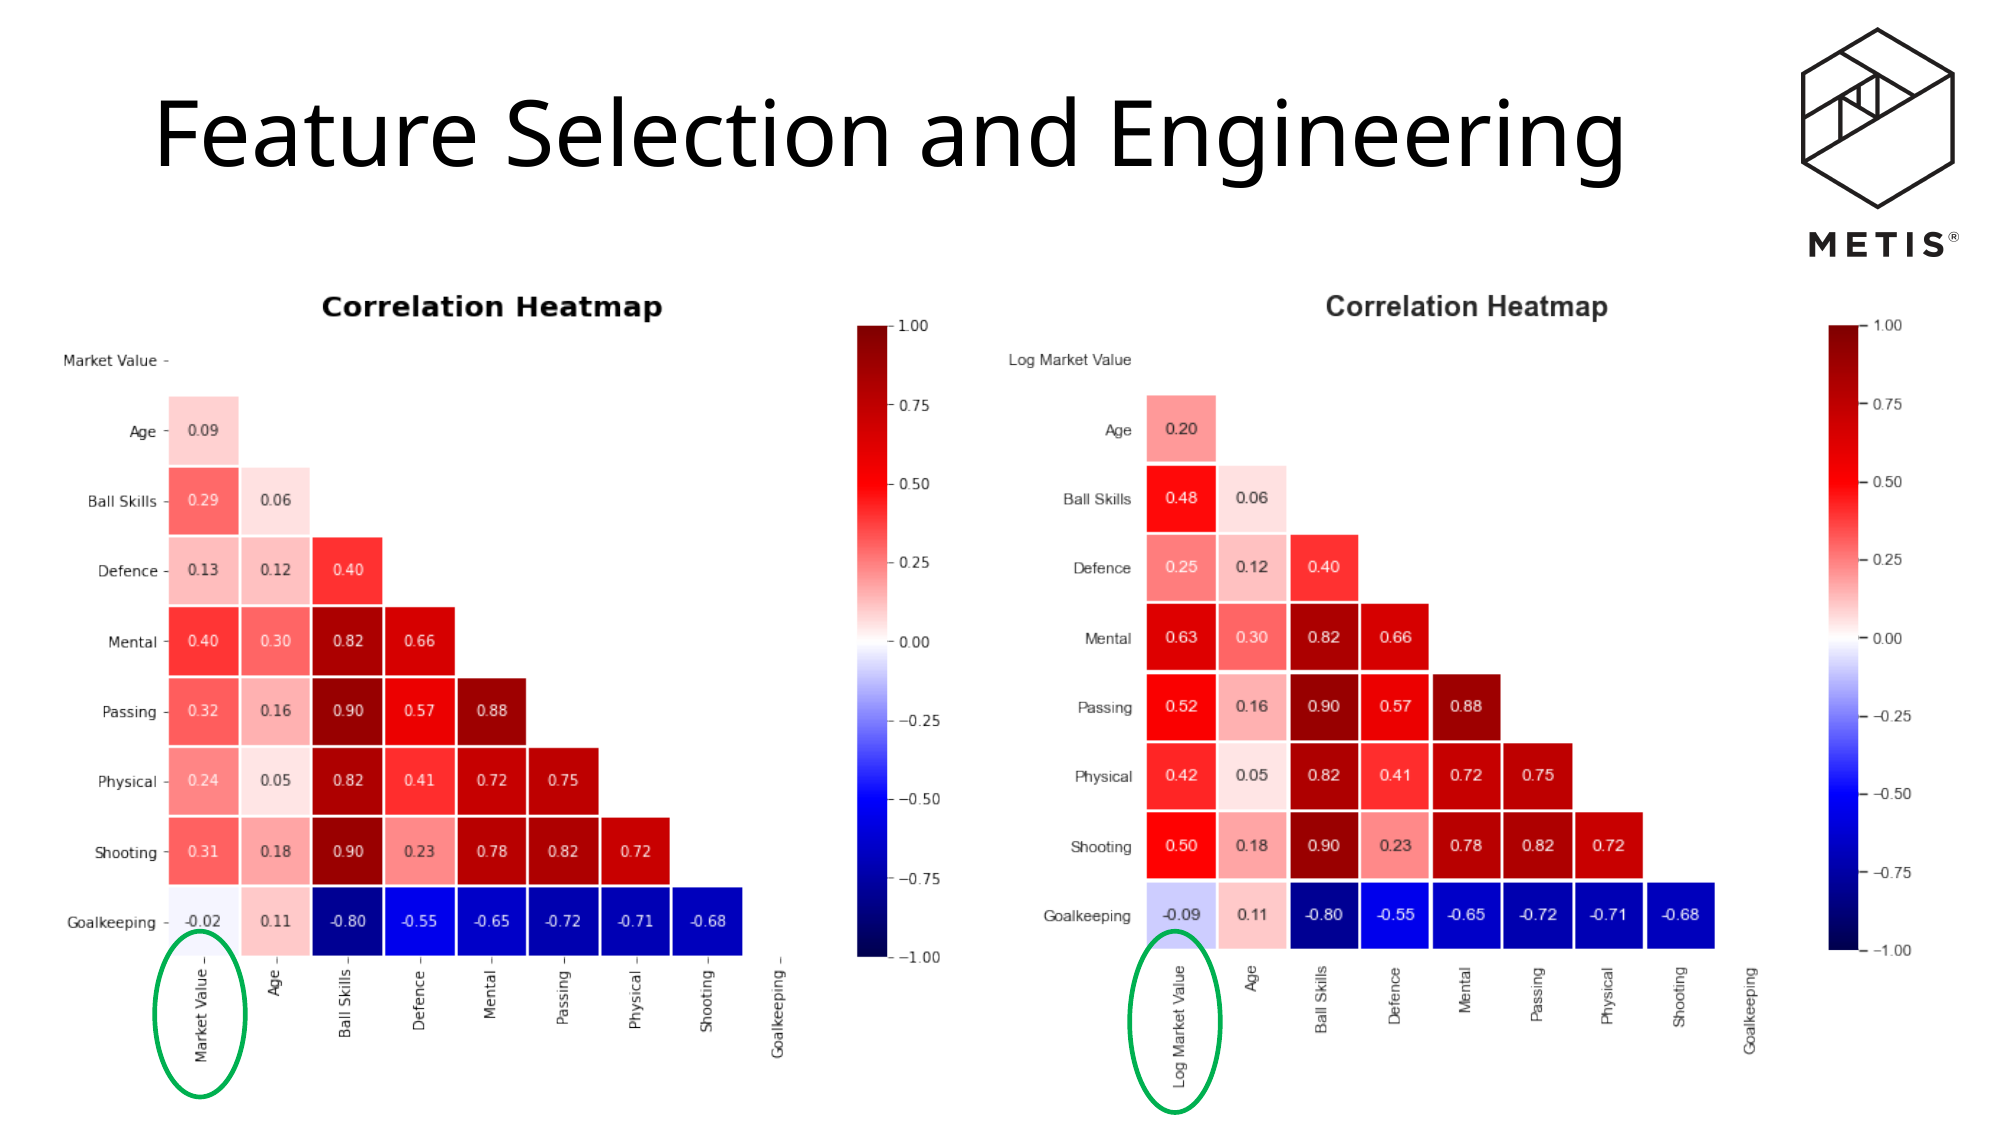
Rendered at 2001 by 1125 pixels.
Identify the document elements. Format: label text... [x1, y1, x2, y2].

picture [999, 285, 1922, 1098]
text_box [166, 1072, 234, 1099]
picture [1801, 27, 1959, 257]
title Feature Selection and Engineering [137, 27, 1801, 246]
text_box [1149, 1098, 1201, 1114]
picture [53, 285, 953, 1072]
